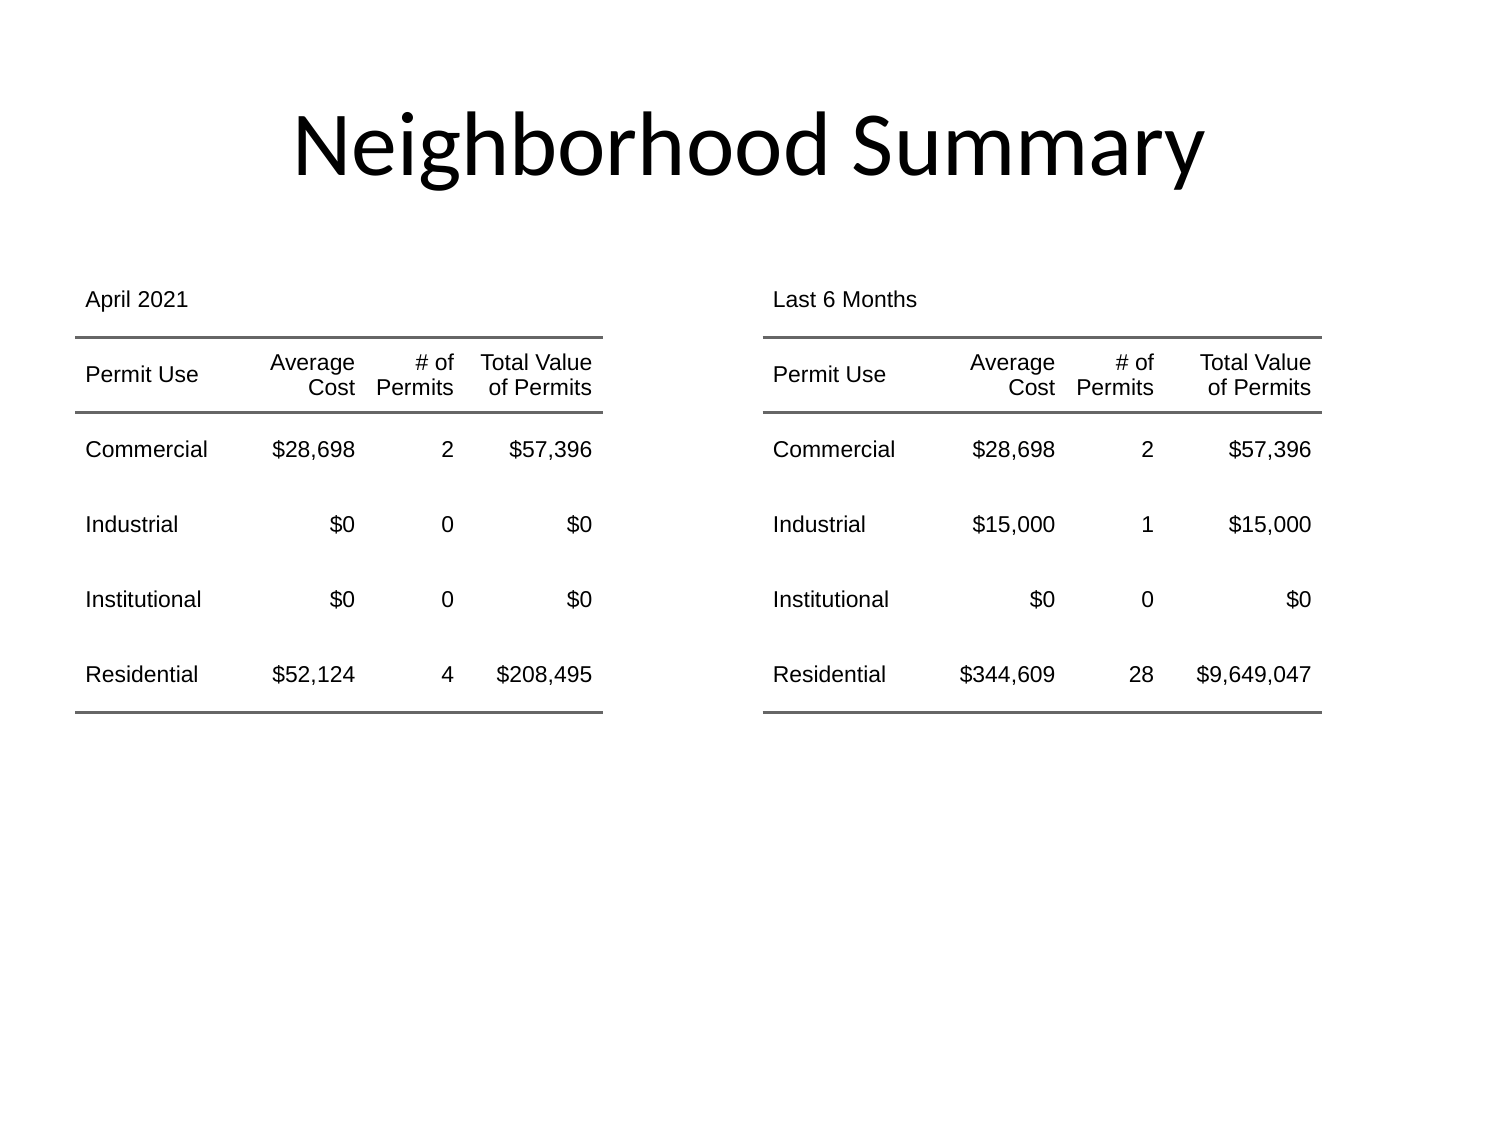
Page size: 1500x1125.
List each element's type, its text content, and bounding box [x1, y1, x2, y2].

table_cell Industrial [763, 488, 928, 563]
table_cell # of Permits [366, 339, 464, 411]
table_cell 4 [366, 638, 464, 711]
table_cell 0 [366, 488, 464, 563]
table_header April 2021 [75, 262, 603, 336]
table_cell 2 [366, 414, 464, 488]
table_cell $52,124 [240, 638, 366, 711]
table_cell $57,396 [1165, 414, 1322, 488]
table_cell 1 [1066, 488, 1165, 563]
table_header Last 6 Months [763, 262, 1322, 336]
table_cell $0 [464, 488, 603, 563]
table_cell 0 [1066, 563, 1165, 638]
table_cell # of Permits [1066, 339, 1165, 411]
table_cell Permit Use [75, 339, 240, 411]
table_cell Permit Use [763, 339, 928, 411]
table_cell $15,000 [1165, 488, 1322, 563]
table_cell $9,649,047 [1165, 638, 1322, 711]
table_cell $0 [464, 563, 603, 638]
table_cell 0 [366, 563, 464, 638]
table_cell $28,698 [928, 414, 1066, 488]
table_cell Average Cost [928, 339, 1066, 411]
table_cell $0 [1165, 563, 1322, 638]
table_cell $344,609 [928, 638, 1066, 711]
table_cell $57,396 [464, 414, 603, 488]
table_cell Industrial [75, 488, 240, 563]
table_cell Residential [763, 638, 928, 711]
table_cell Average Cost [240, 339, 366, 411]
table_cell Total Value of Permits [1165, 339, 1322, 411]
table_cell Commercial [75, 414, 240, 488]
table_cell Institutional [763, 563, 928, 638]
table_cell 2 [1066, 414, 1165, 488]
title Neighborhood Summary [75, 45, 1425, 233]
table_cell Total Value of Permits [464, 339, 603, 411]
table_cell Institutional [75, 563, 240, 638]
table_cell Residential [75, 638, 240, 711]
table_cell $0 [928, 563, 1066, 638]
table_cell $0 [240, 488, 366, 563]
table_cell Commercial [763, 414, 928, 488]
table_cell $0 [240, 563, 366, 638]
table_cell 28 [1066, 638, 1165, 711]
table_cell $28,698 [240, 414, 366, 488]
table_cell $208,495 [464, 638, 603, 711]
table_cell $15,000 [928, 488, 1066, 563]
